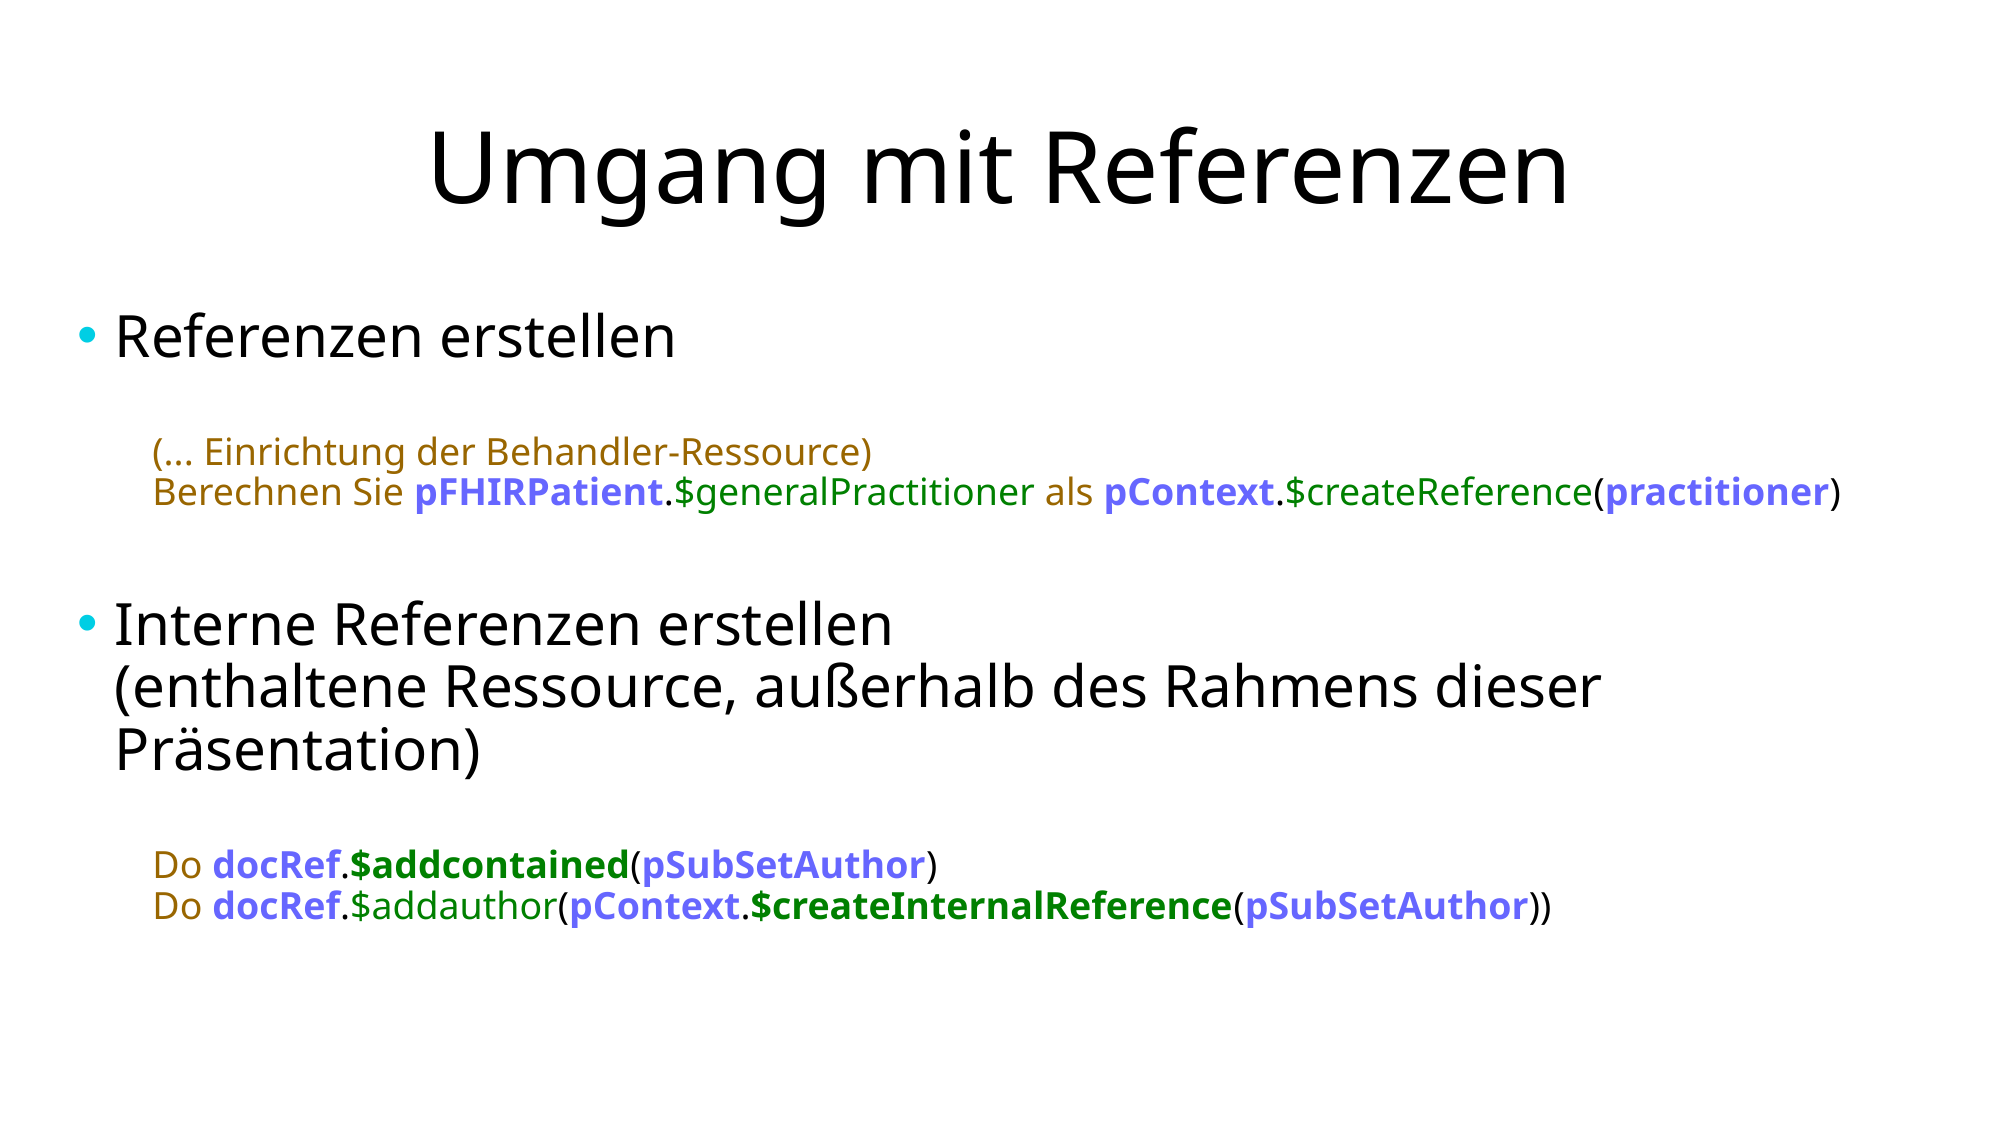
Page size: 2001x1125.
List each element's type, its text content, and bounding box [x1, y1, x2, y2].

title Umgang mit Referenzen [62, 62, 1938, 280]
list Referenzen erstellen (... Einrichtung der Behandler-Ressource) Berechnen Sie pFHIRPatient.$generalPractitioner als pContext.$createReference(practitioner) Interne Referenzen erstellen (enthaltene Ressource, außerhalb des Rahmens dieser Präsentation) Do docRef.$addcontained(pSubSetAuthor) Do docRef.$addauthor(pContext.$createInternalReference(pSubSetAuthor)) [62, 299, 1938, 1014]
